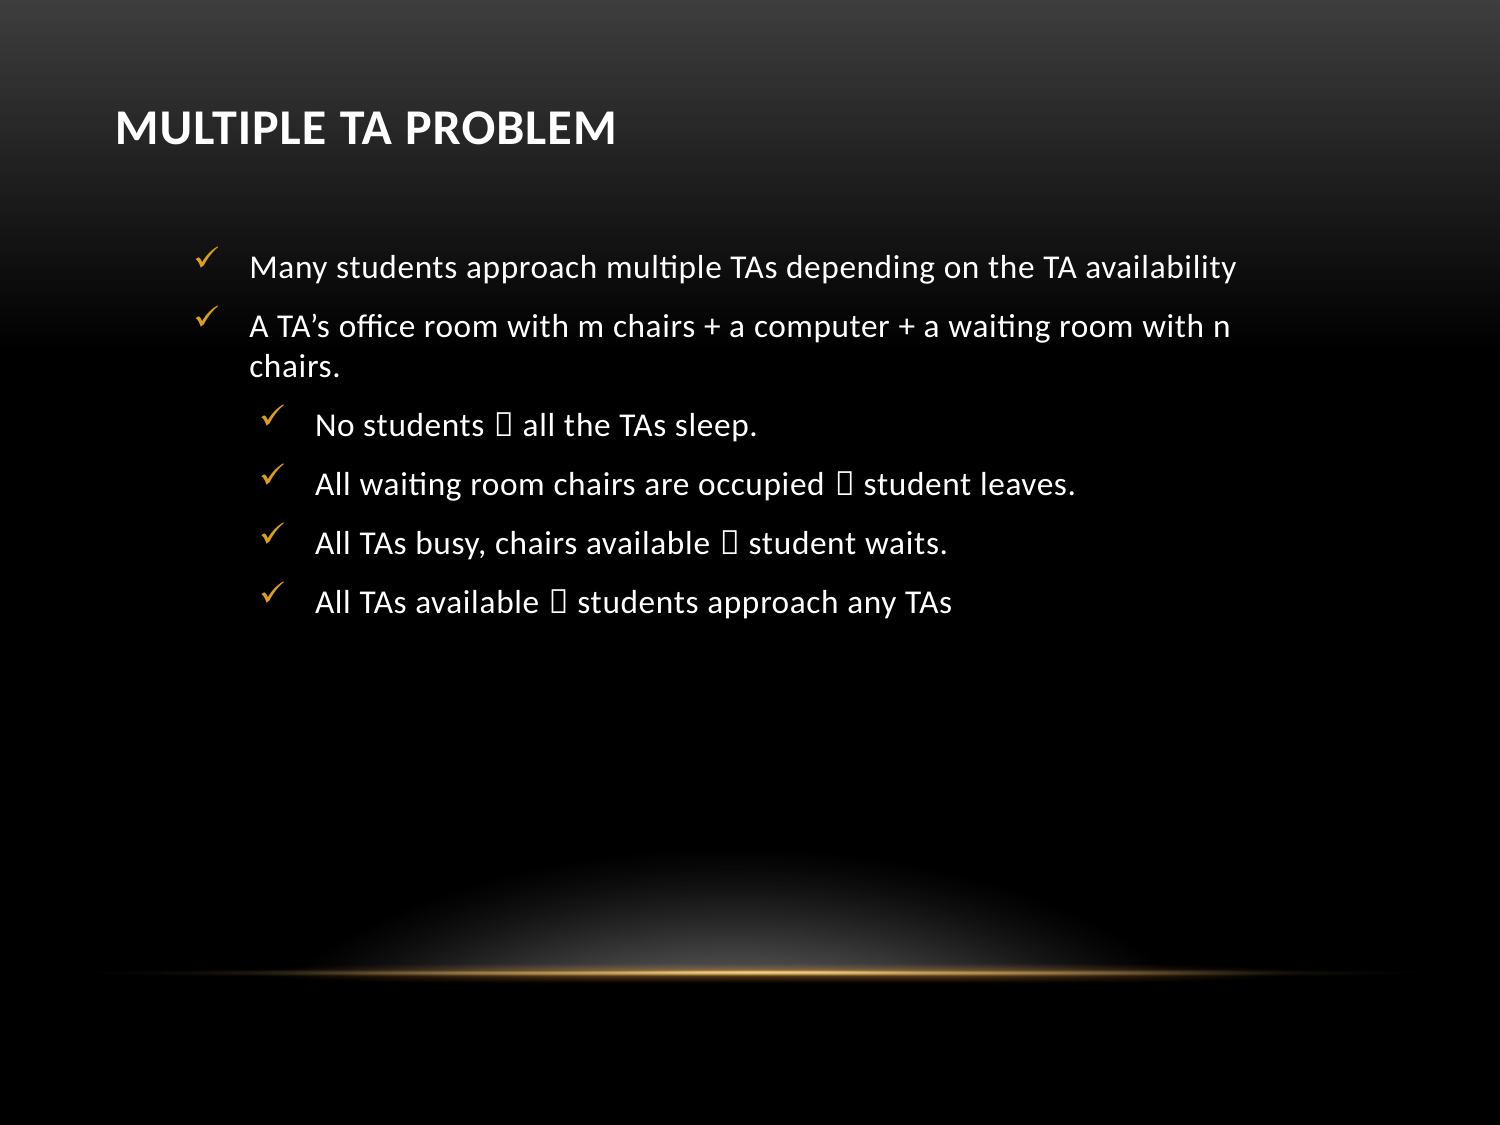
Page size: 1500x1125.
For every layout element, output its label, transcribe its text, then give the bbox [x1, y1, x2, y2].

title Multiple Ta problem [99, 45, 1400, 163]
picture [0, 0, 1500, 1125]
list Many students approach multiple TAs depending on the TA availability A TA’s office room with m chairs + a computer + a waiting room with n chairs. No students  all the TAs sleep. All waiting room chairs are occupied  student leaves. All TAs busy, chairs available  student waits. All TAs available  students approach any TAs [112, 237, 1325, 700]
